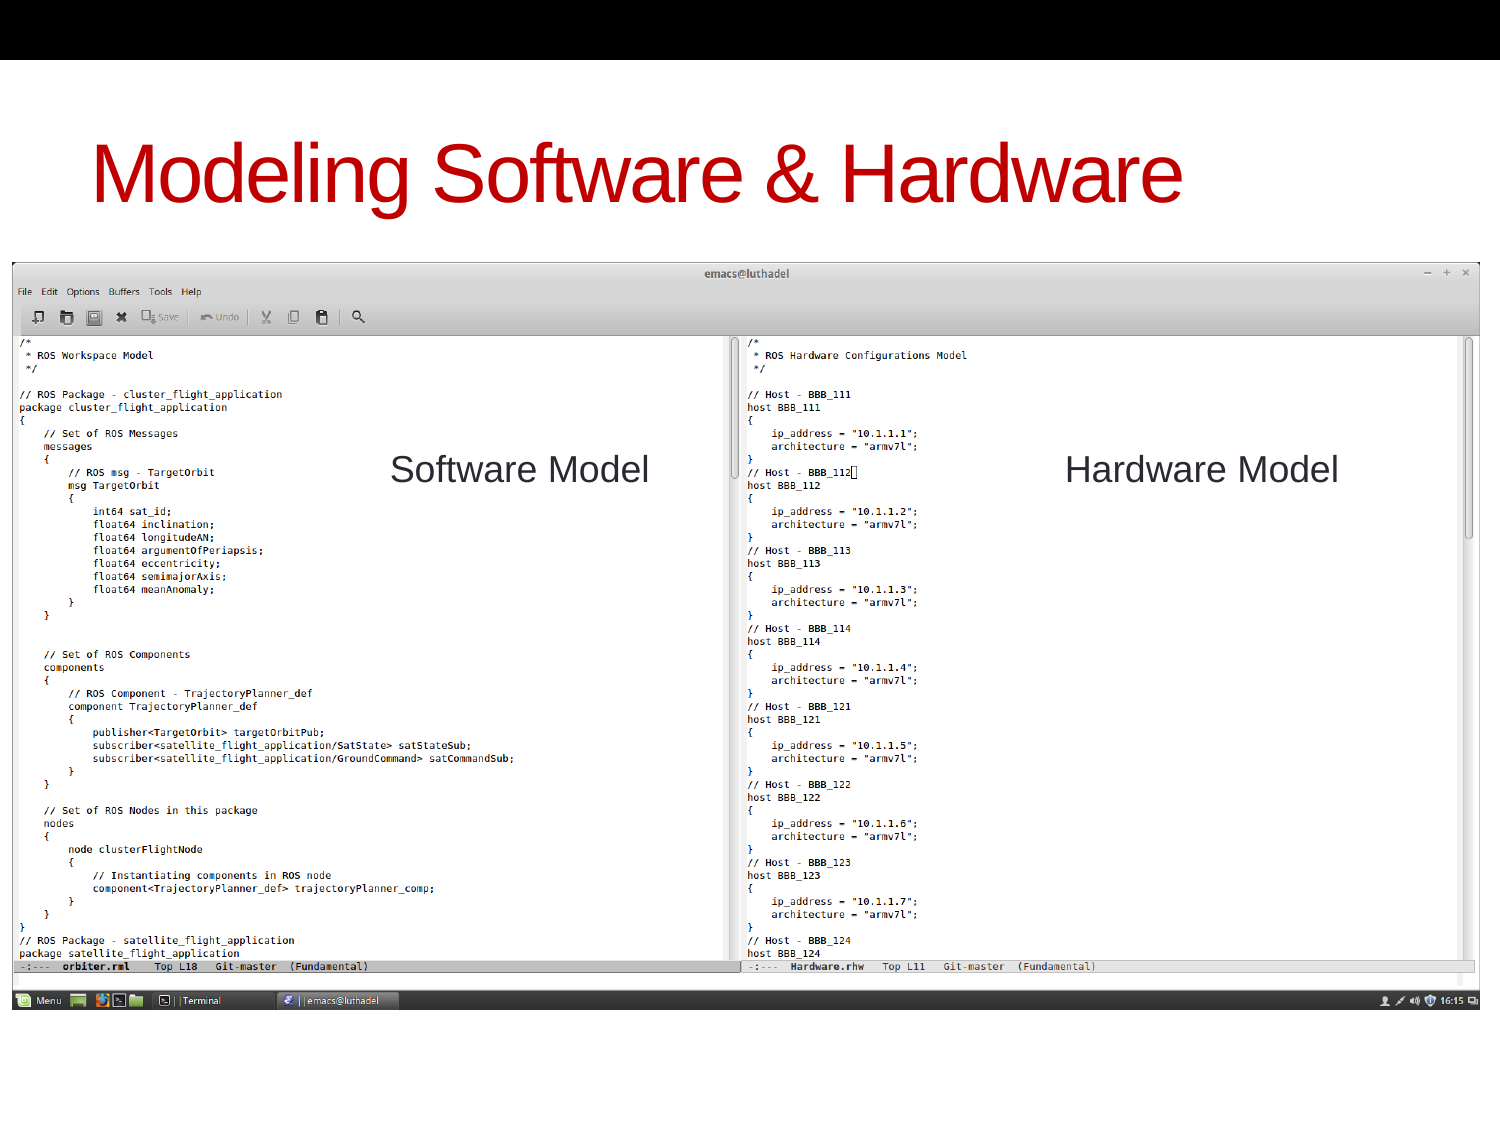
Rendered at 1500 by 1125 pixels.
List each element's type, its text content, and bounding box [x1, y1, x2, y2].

picture [12, 262, 1480, 1010]
title Modeling Software & Hardware [75, 87, 1425, 250]
